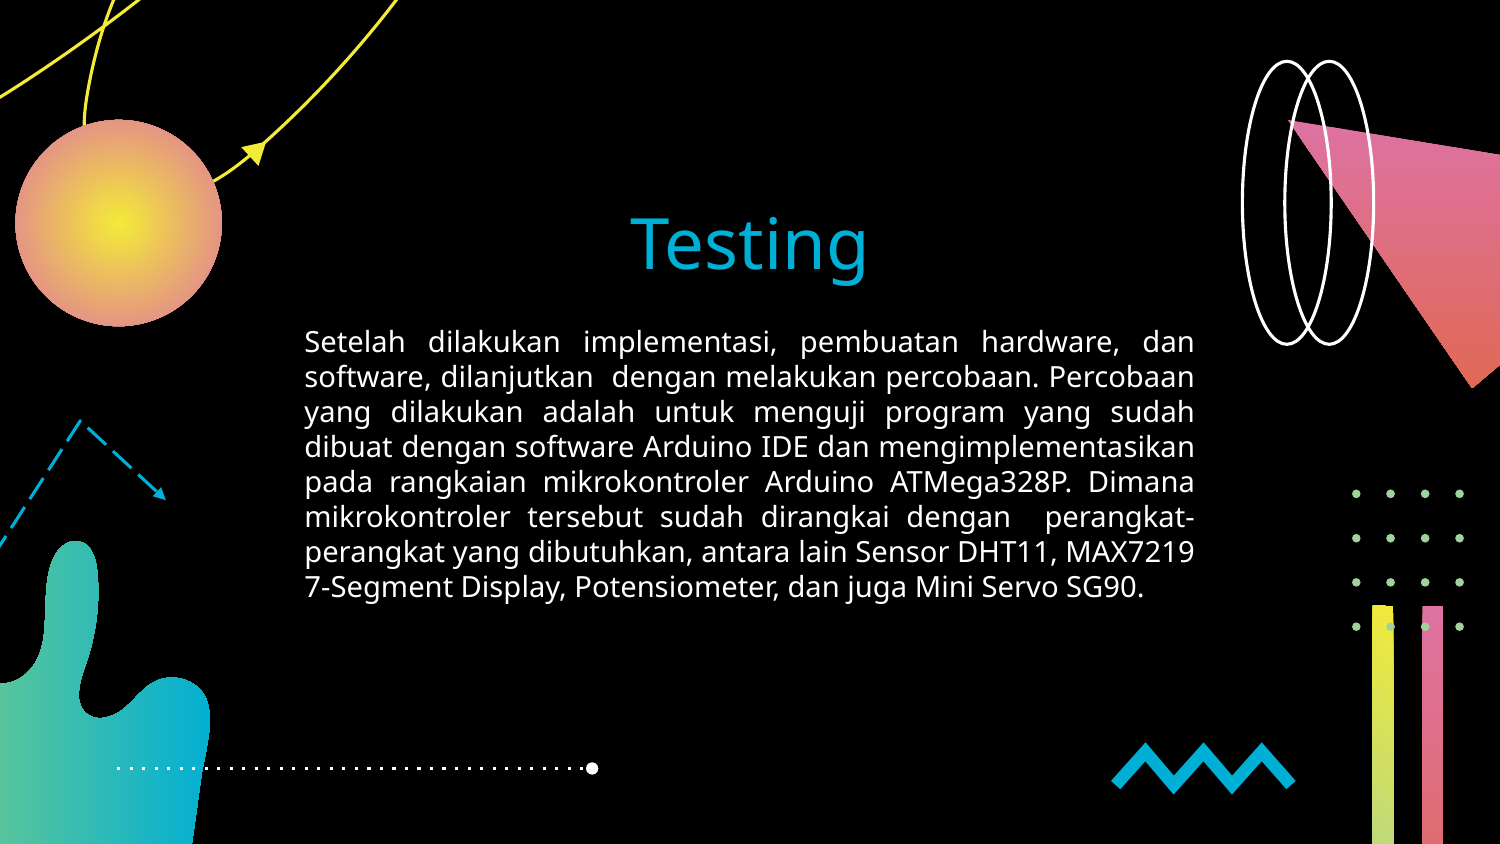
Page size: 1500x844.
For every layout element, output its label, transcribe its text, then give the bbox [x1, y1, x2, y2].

text_box [0, 420, 166, 616]
text_box [17, 241, 221, 327]
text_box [1242, 61, 1374, 345]
title Testing [1378, 253, 1383, 294]
text_box Setelah dilakukan implementasi, pembuatan hardware, dan software, dilanjutkan dengan melakukan percobaan. Percobaan yang dilakukan adalah untuk menguji program yang sudah dibuat dengan software Arduino IDE dan mengimplementasikan pada rangkaian mikrokontroler Arduino ATMega328P. Dimana mikrokontroler tersebut sudah dirangkai dengan perangkat-perangkat yang dibutuhkan, antara lain Sensor DHT11, MAX7219 7-Segment Display, Potensiometer, dan juga Mini Servo SG90. [289, 308, 1211, 618]
text_box [1378, 134, 1500, 389]
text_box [0, 0, 386, 233]
title Testing [195, 184, 1237, 294]
